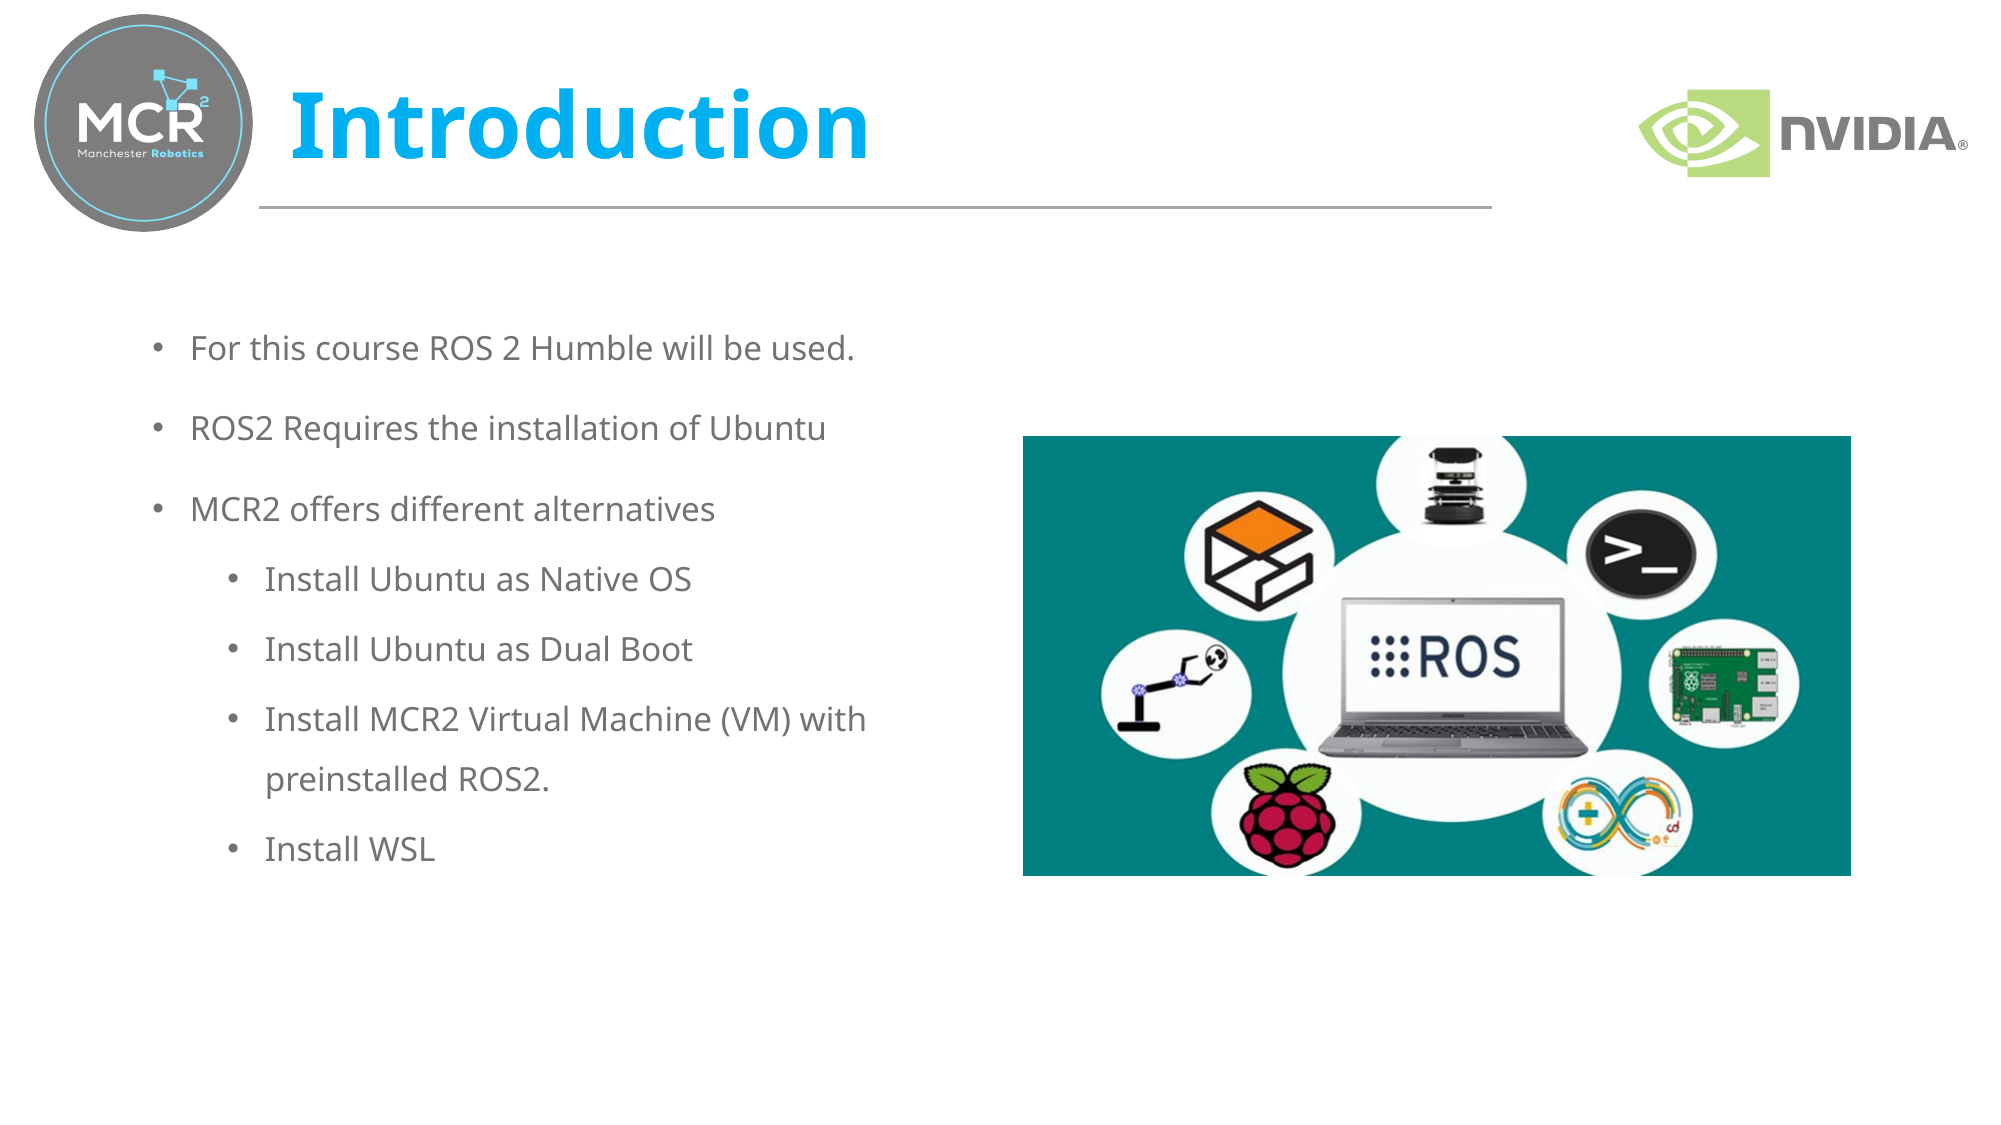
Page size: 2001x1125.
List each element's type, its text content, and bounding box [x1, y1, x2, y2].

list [1023, 436, 1851, 876]
list For this course ROS 2 Humble will be used. ROS2 Requires the installation of Ubuntu MCR2 offers different alternatives Install Ubuntu as Native OS Install Ubuntu as Dual Boot Install MCR2 Virtual Machine (VM) with preinstalled ROS2. Install WSL [137, 299, 988, 1014]
title Introduction [275, 19, 1615, 238]
